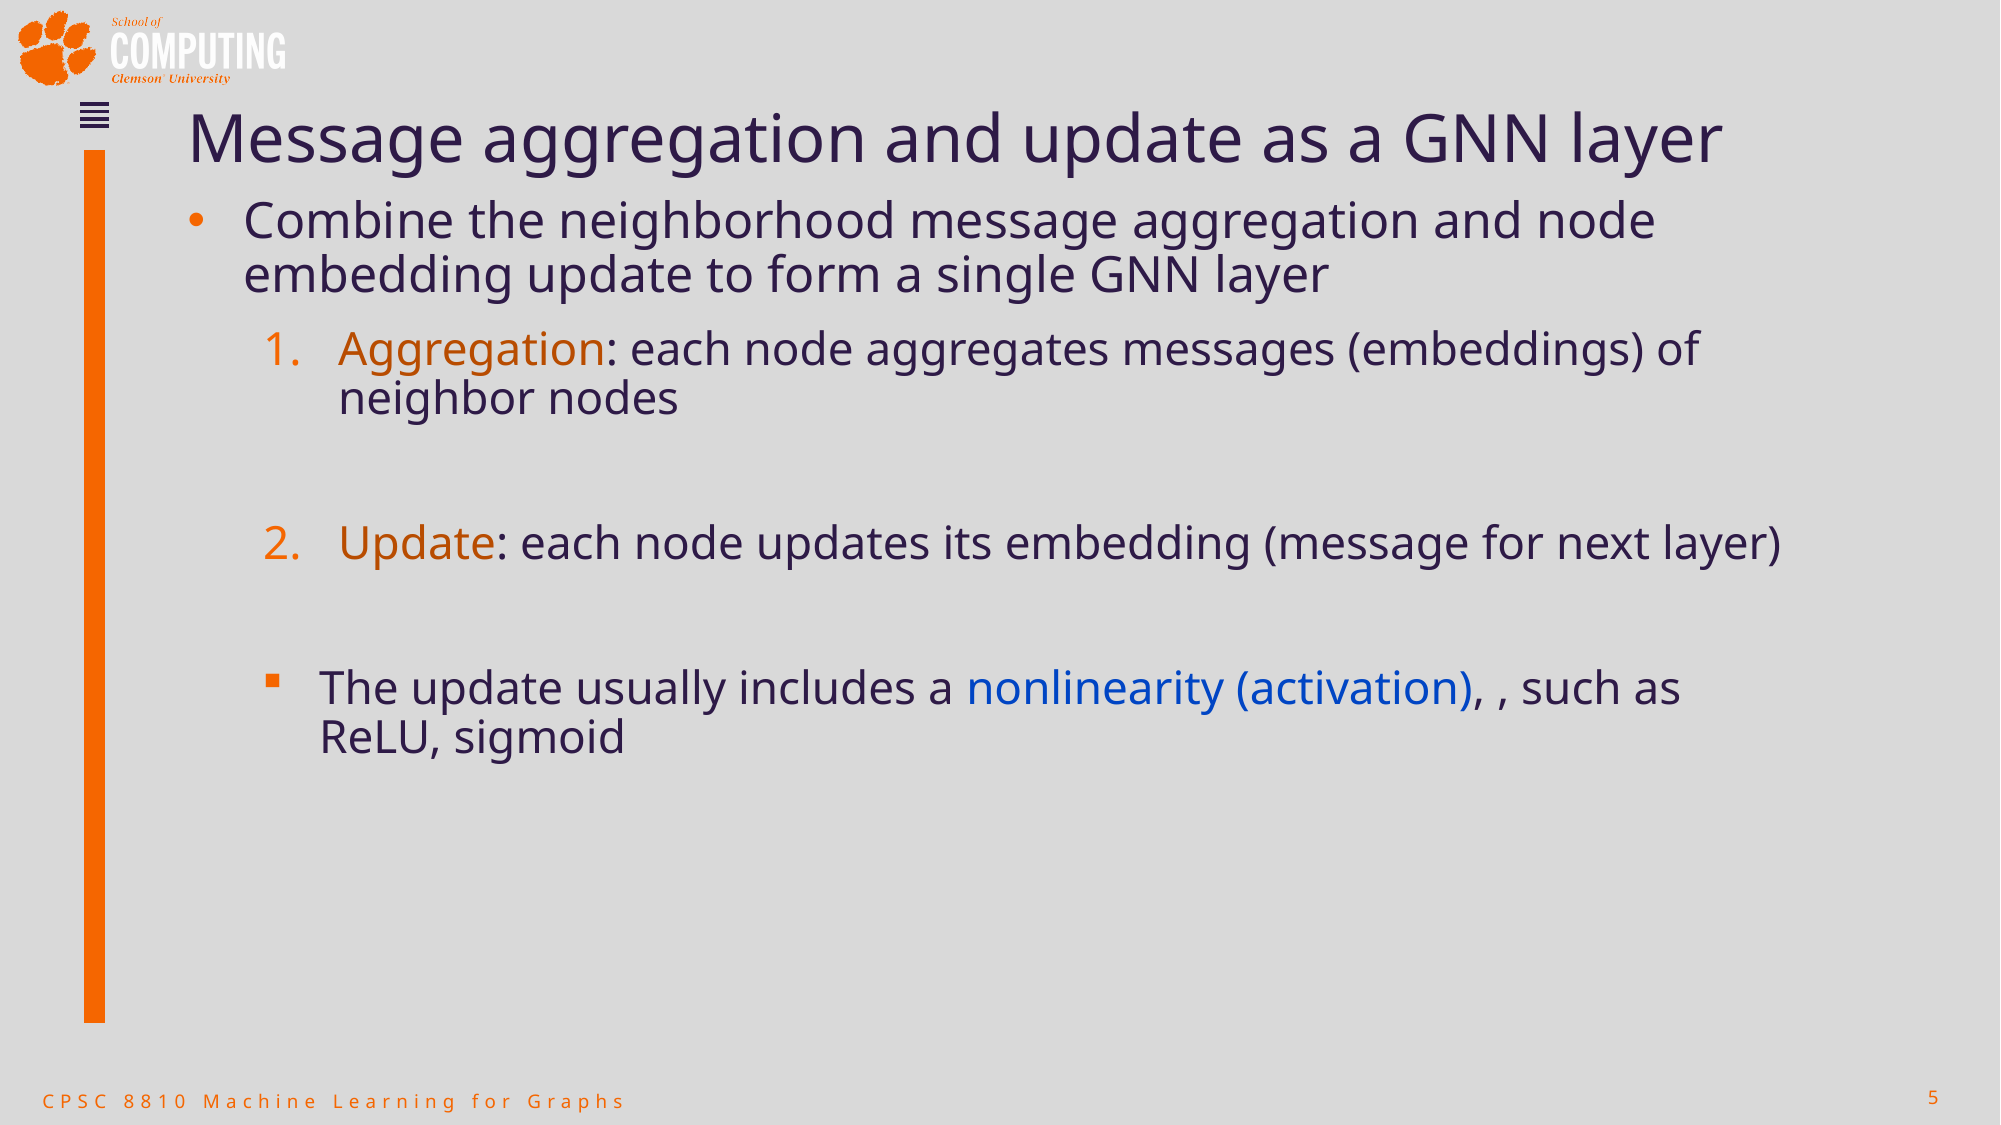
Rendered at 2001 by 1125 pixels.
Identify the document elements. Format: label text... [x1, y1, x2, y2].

title Message aggregation and update as a GNN layer [187, 104, 1913, 178]
picture [18, 10, 285, 86]
